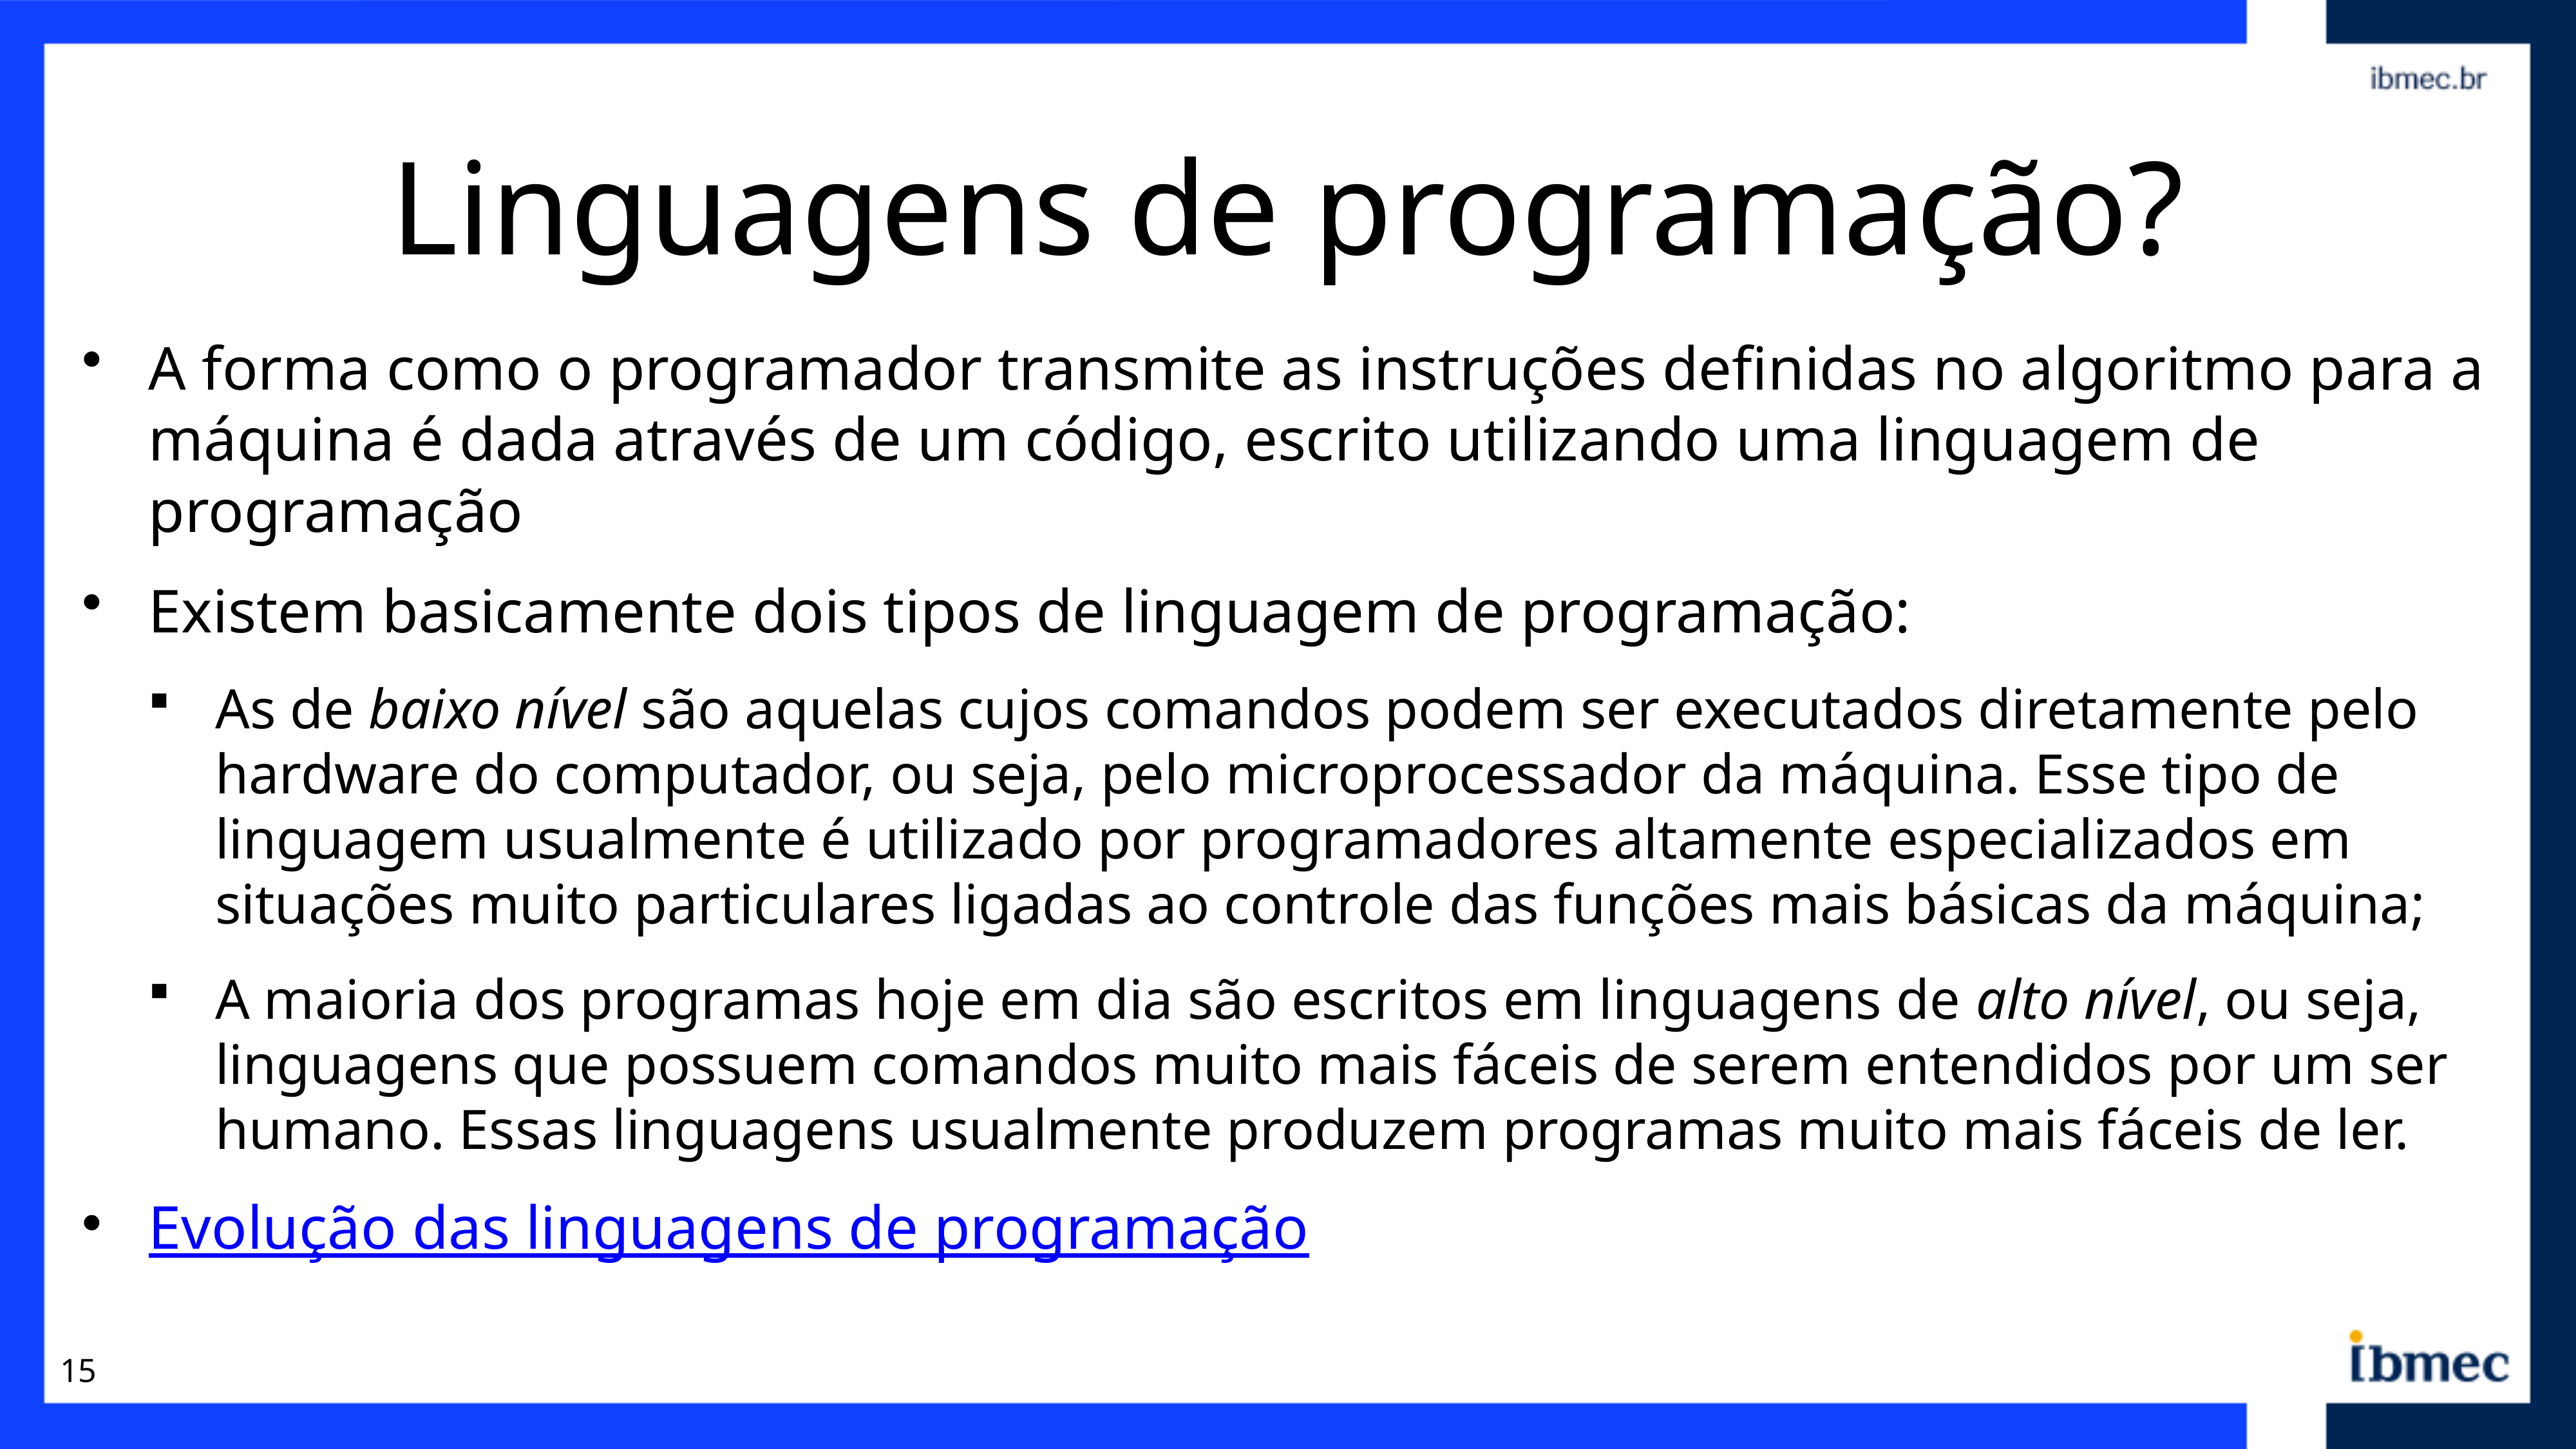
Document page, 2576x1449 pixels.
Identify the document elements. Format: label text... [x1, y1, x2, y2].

slide_number 15 [54, 1344, 103, 1449]
picture [0, 0, 2576, 1449]
title Linguagens de programação? [76, 104, 2498, 303]
list A forma como o programador transmite as instruções definidas no algoritmo para a máquina é dada através de um código, escrito utilizando uma linguagem de programação Existem basicamente dois tipos de linguagem de programação: As de baixo nível são aquelas cujos comandos podem ser executados diretamente pelo hardware do computador, ou seja, pelo microprocessador da máquina. Esse tipo de linguagem usualmente é utilizado por programadores altamente especializados em situações muito particulares ligadas ao controle das funções mais básicas da máquina; A maioria dos programas hoje em dia são escritos em linguagens de alto nível, ou seja, linguagens que possuem comandos muito mais fáceis de serem entendidos por um ser humano. Essas linguagens usualmente produzem programas muito mais fáceis de ler. Evolução das linguagens de programação [76, 325, 2498, 1327]
